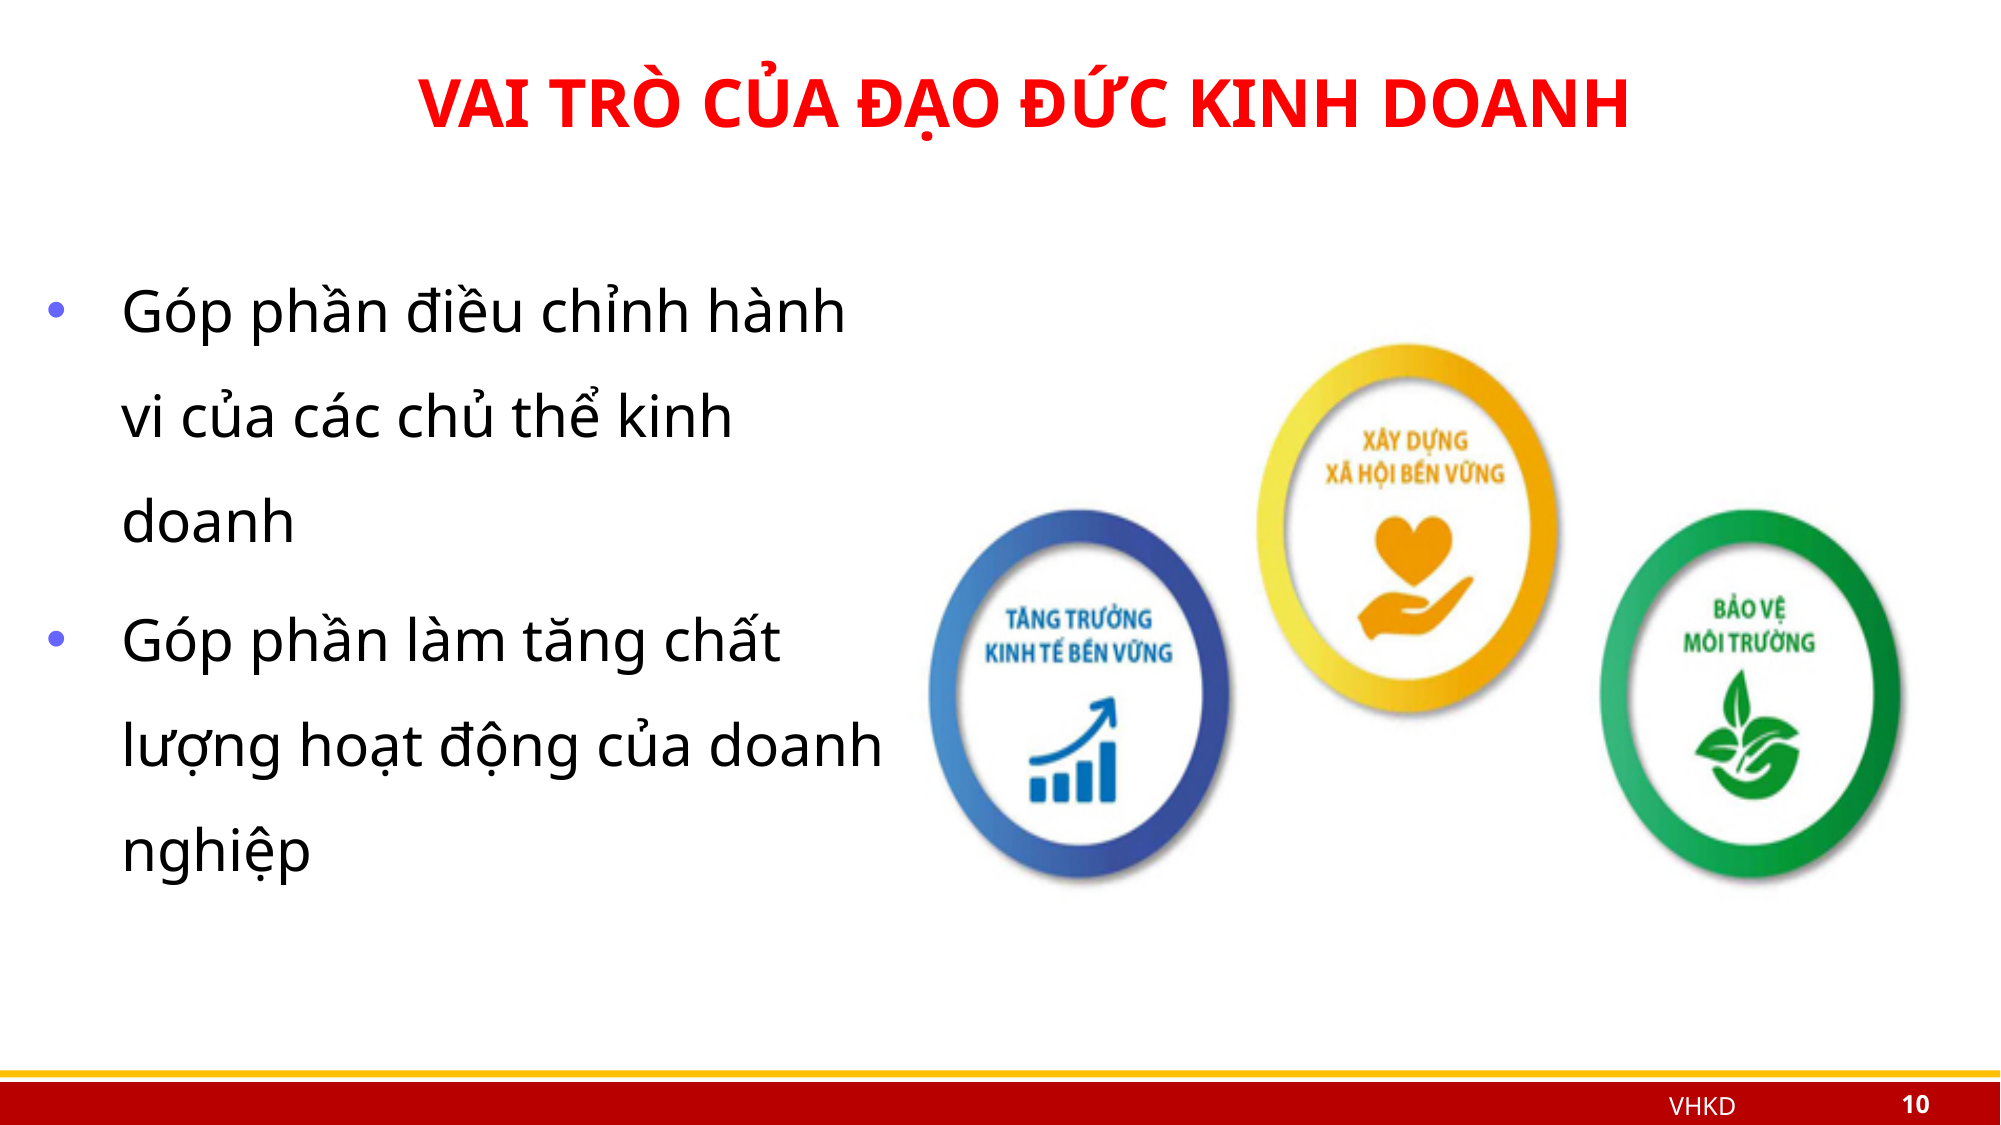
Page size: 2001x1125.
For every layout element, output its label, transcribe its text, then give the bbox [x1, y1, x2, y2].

picture [893, 302, 1946, 929]
text_box Góp phần điều chỉnh hành vi của các chủ thể kinh doanh Góp phần làm tăng chất lượng hoạt động của doanh nghiệp [31, 231, 918, 1038]
slide_number 10 [1815, 1082, 1945, 1125]
footer VHKD [1590, 1082, 1815, 1125]
text_box VAI TRÒ CỦA ĐẠO ĐỨC KINH DOANH [125, 54, 1926, 147]
text_box [1299, 1062, 1934, 1116]
text_box [66, 1062, 534, 1116]
